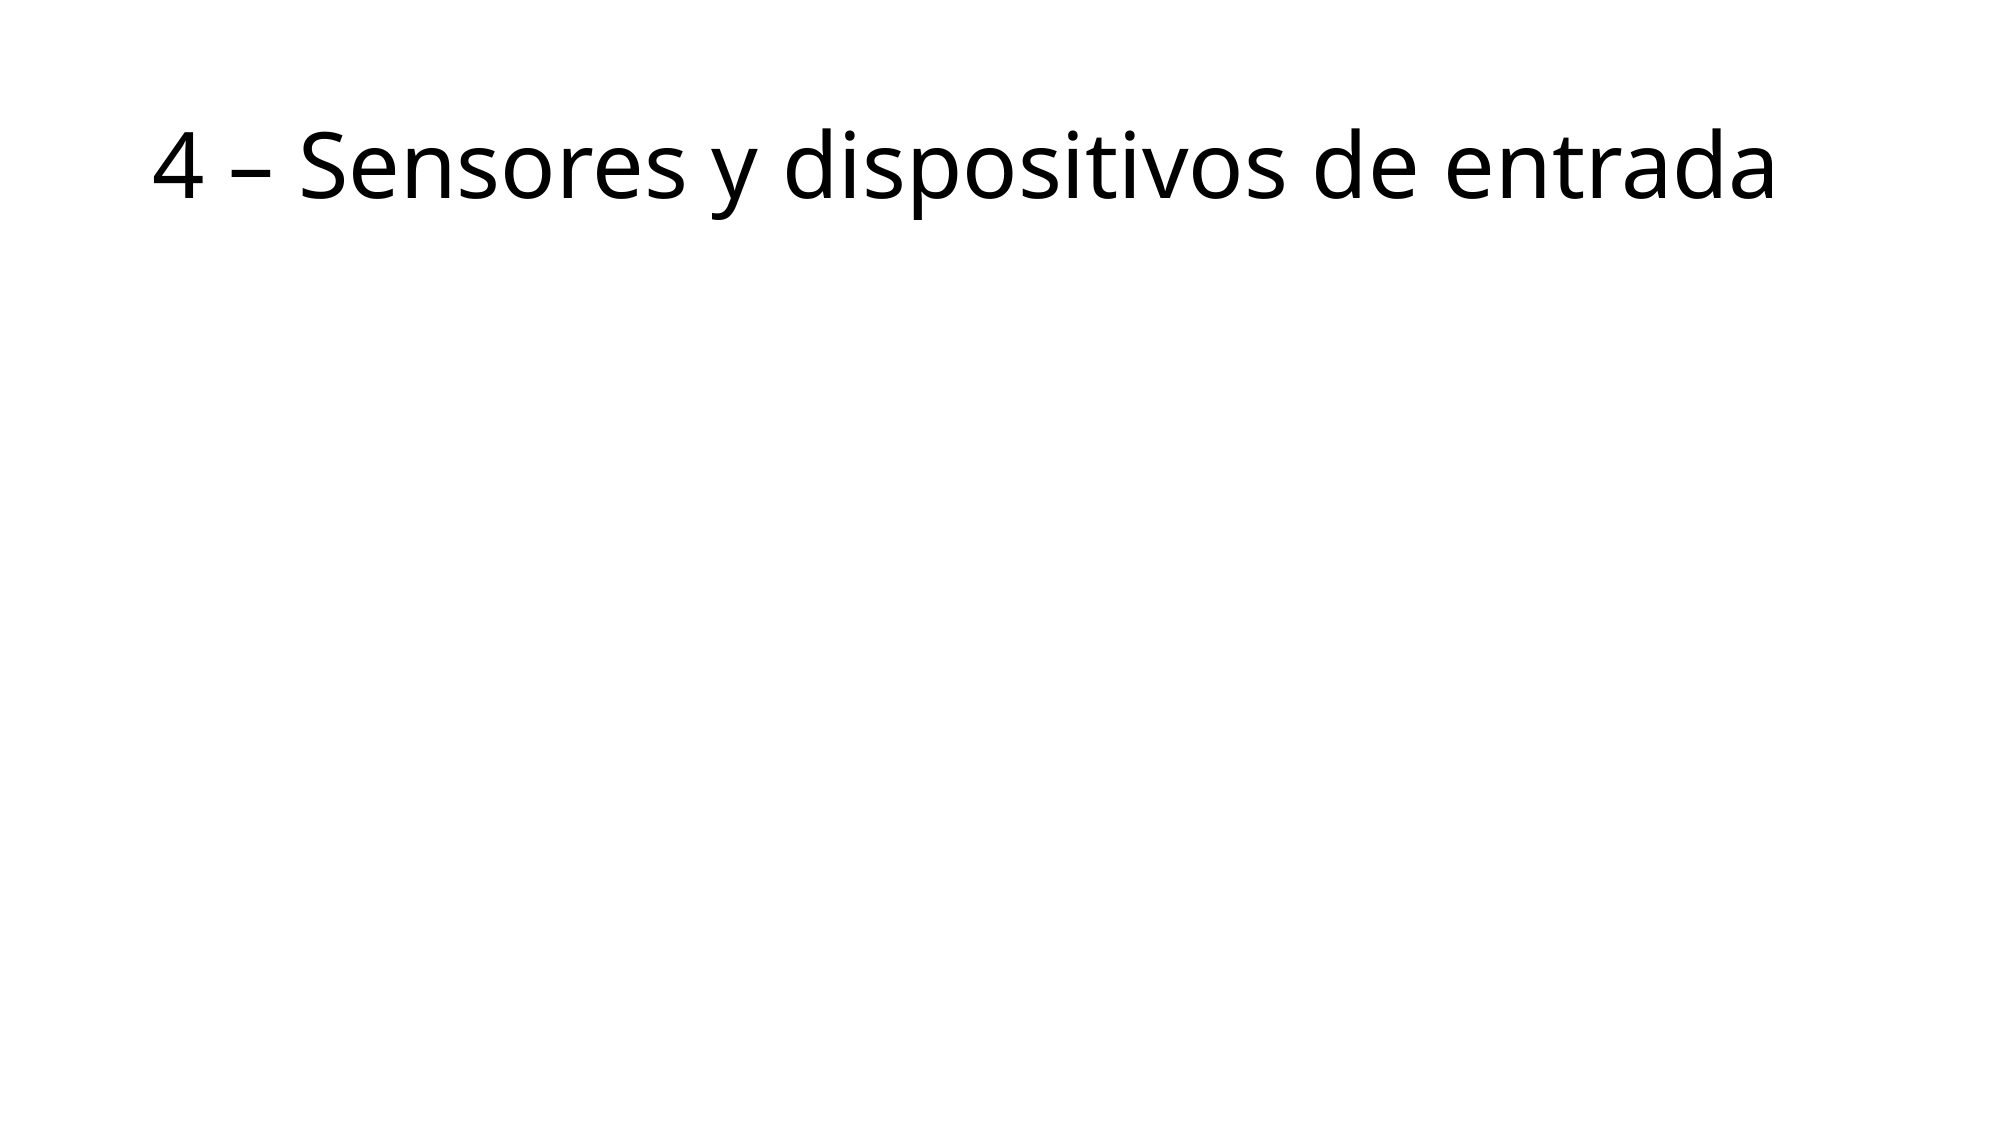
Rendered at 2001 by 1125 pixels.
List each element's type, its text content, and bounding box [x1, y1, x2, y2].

title 4 – Sensores y dispositivos de entrada [137, 59, 1863, 278]
